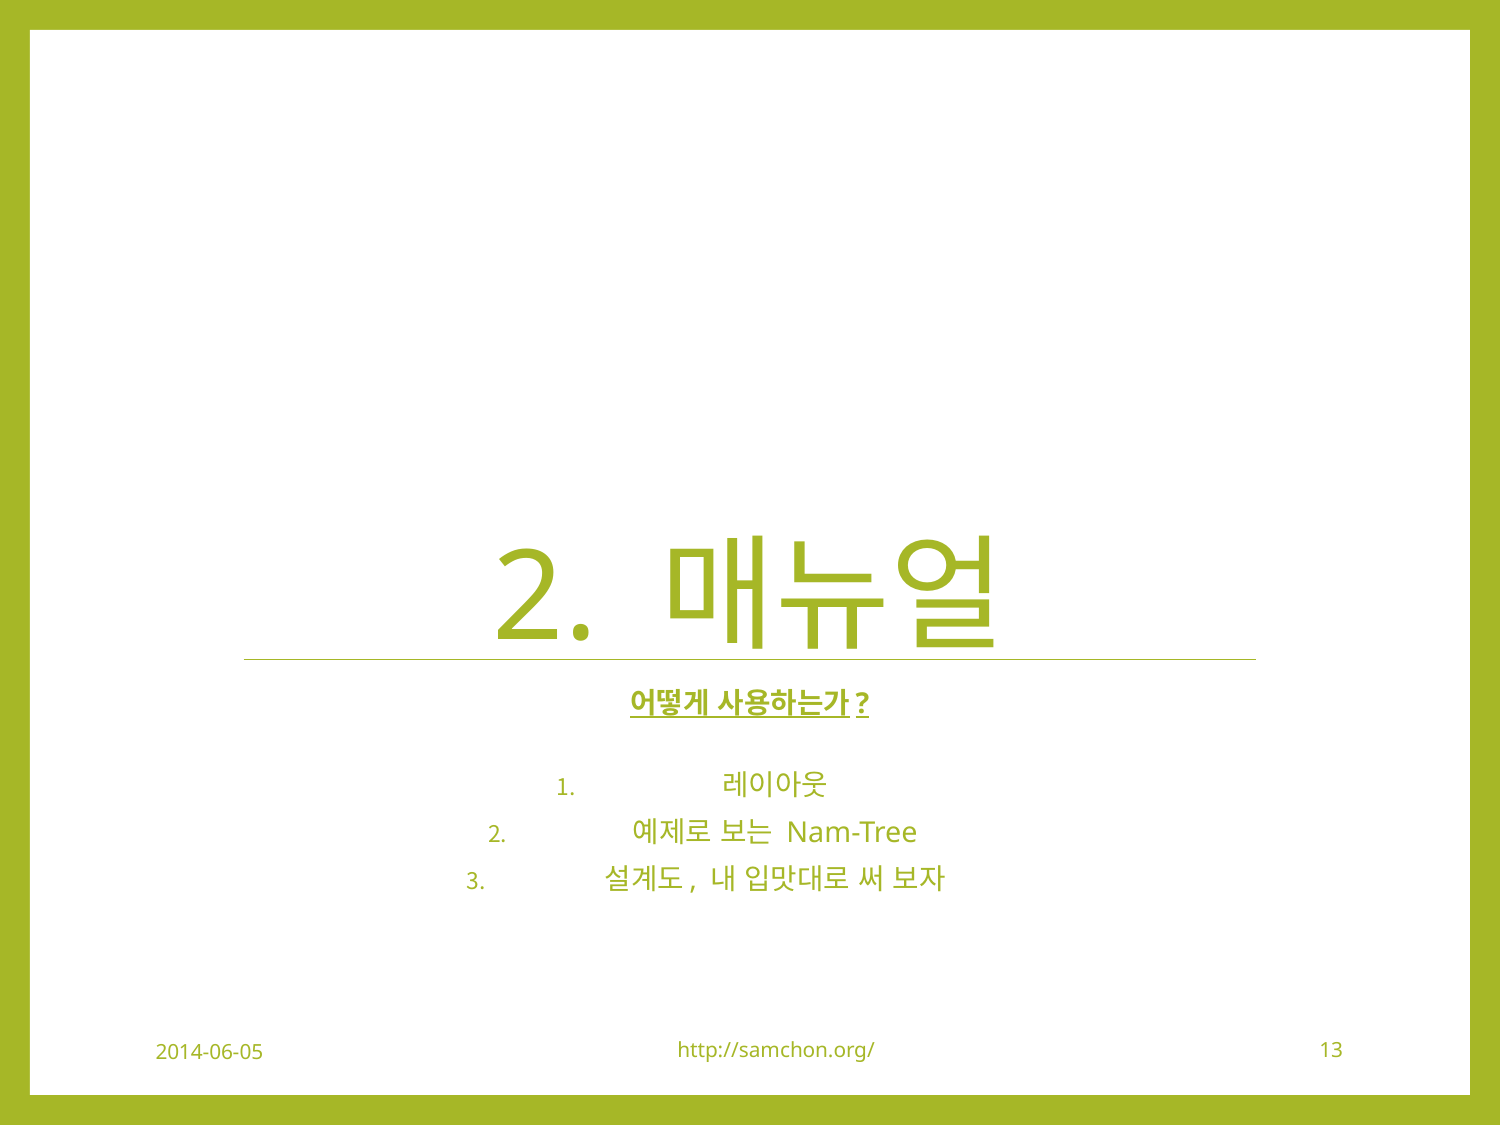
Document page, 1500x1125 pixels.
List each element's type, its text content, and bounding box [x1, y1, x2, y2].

title 2. 매뉴얼 [136, 192, 1363, 673]
slide_number 13 [1147, 1020, 1358, 1081]
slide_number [140, 1020, 428, 1081]
list 어떻게 사용하는가? 레이아웃 예제로 보는 Nam-Tree 설계도, 내 입맛대로 써 보자 [210, 681, 1290, 906]
footer http://samchon.org/ [485, 1020, 1067, 1081]
